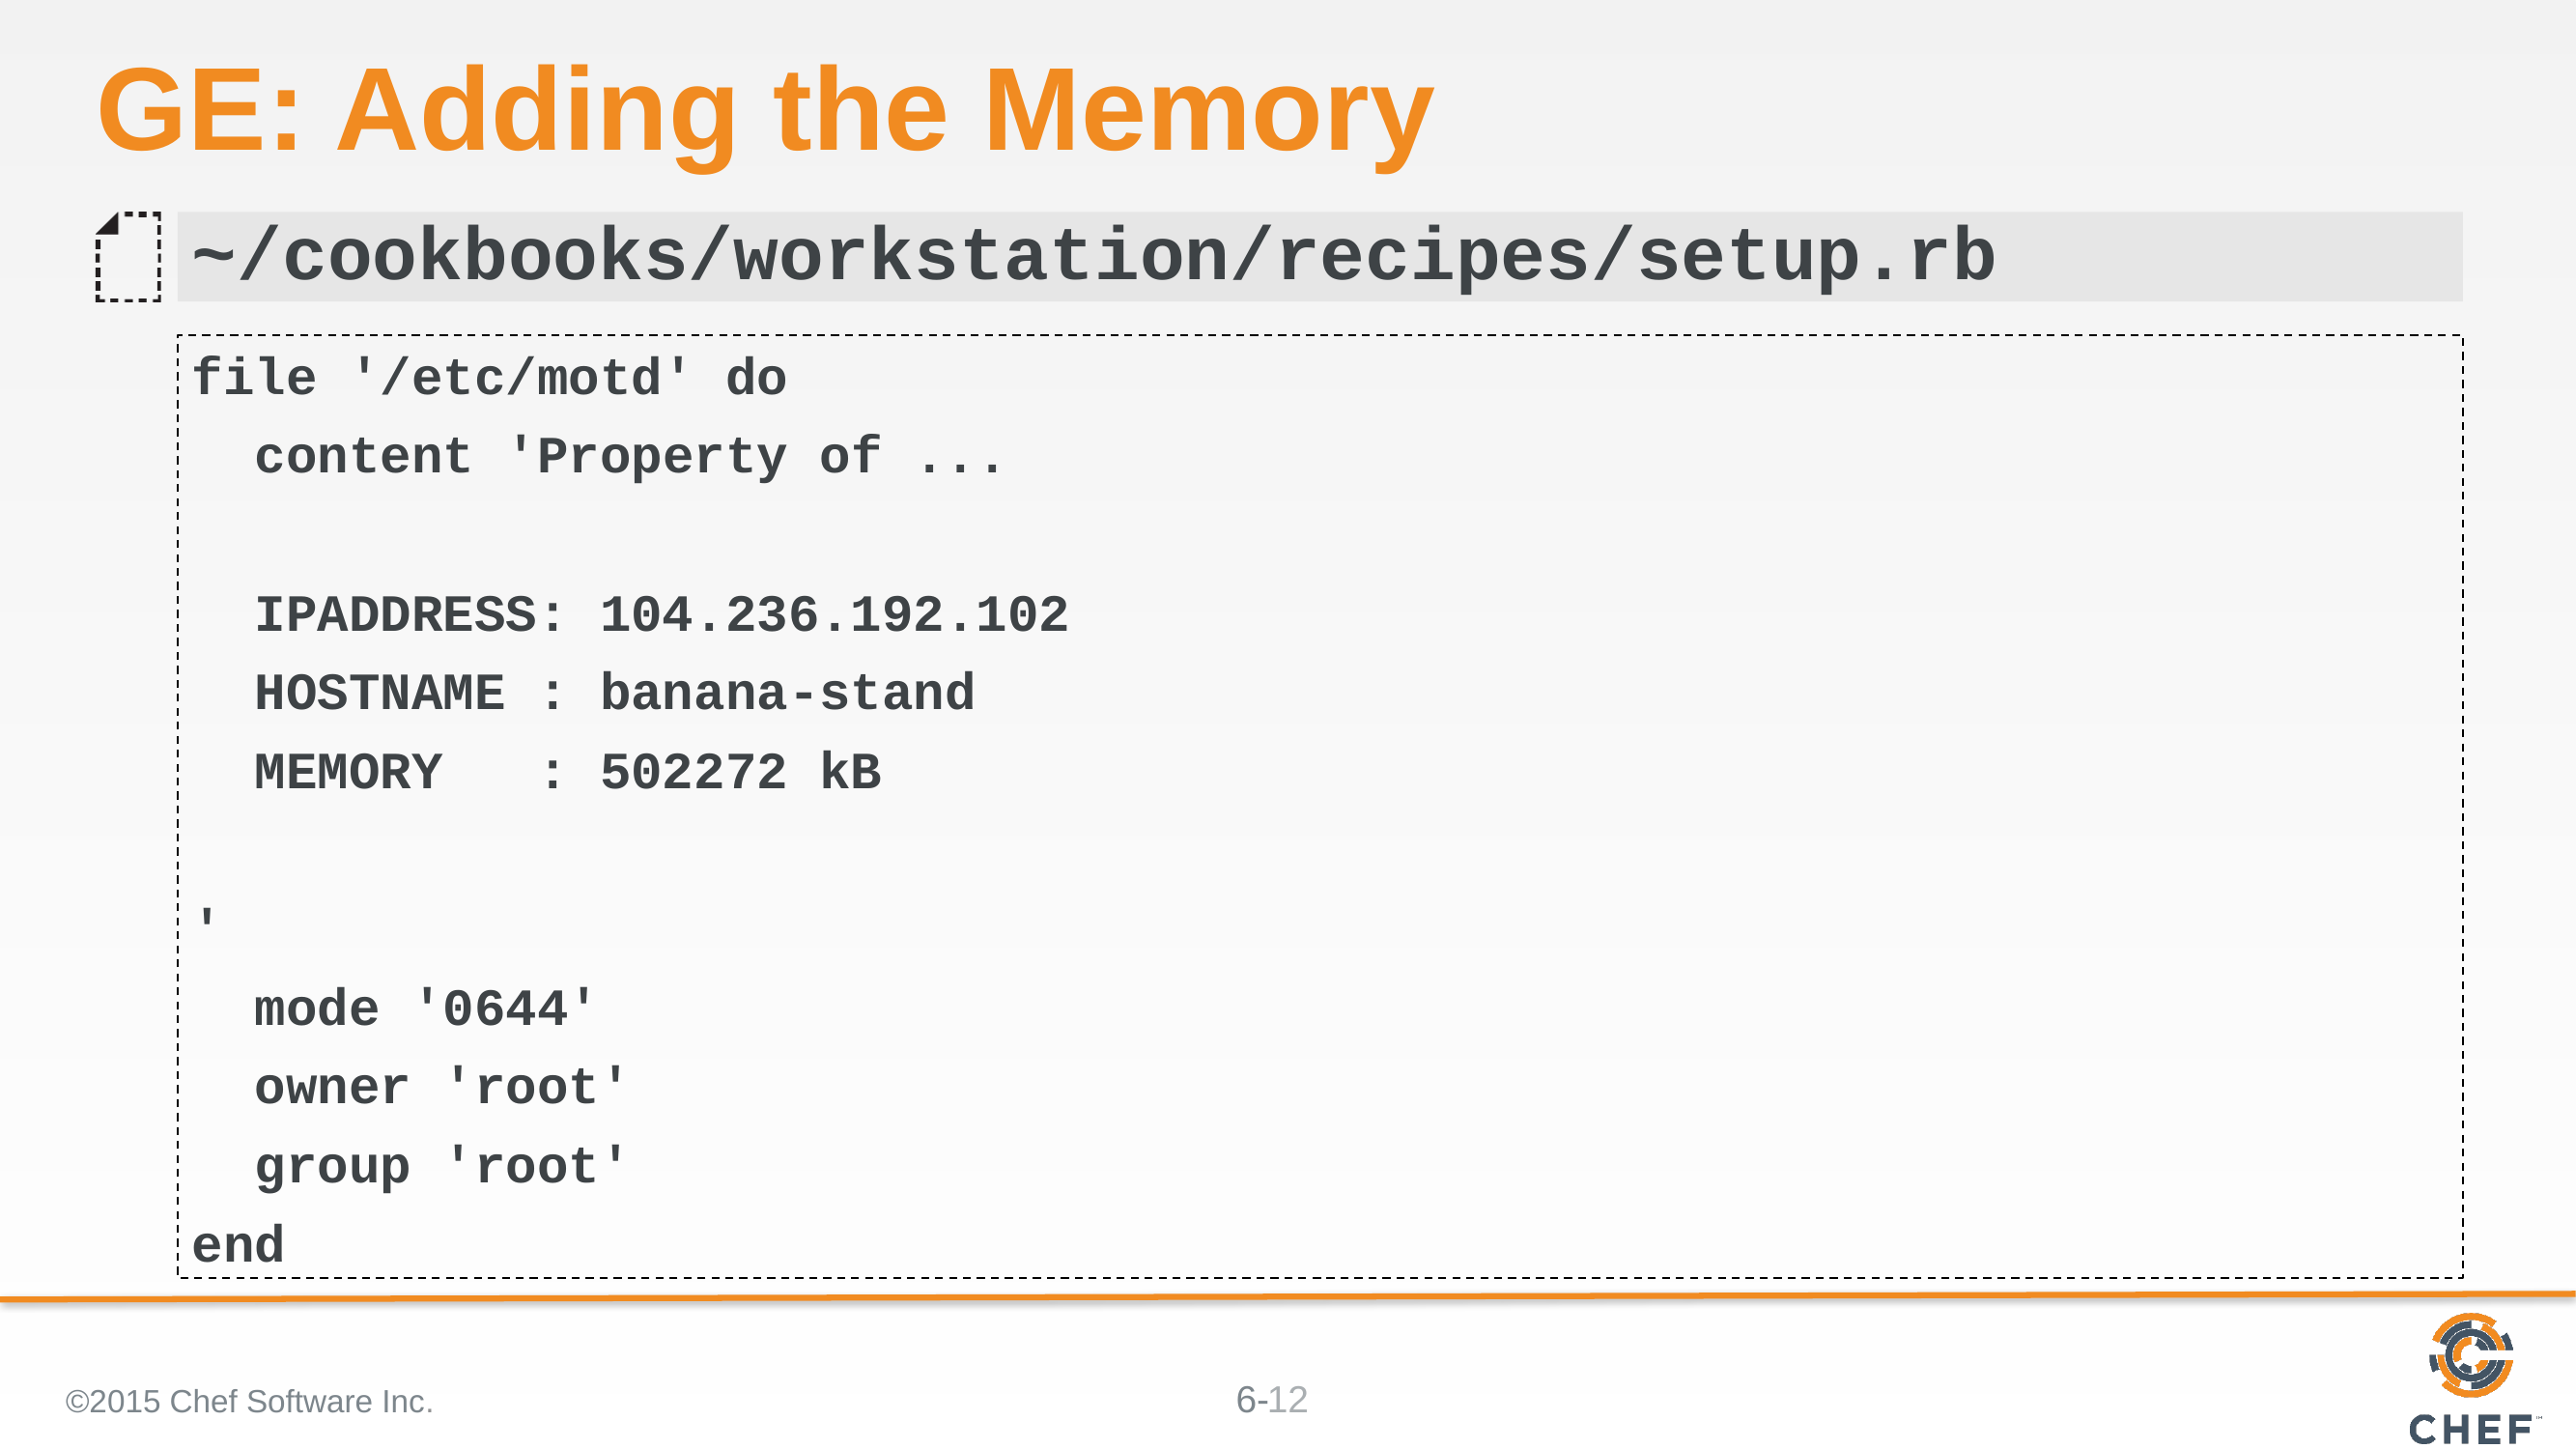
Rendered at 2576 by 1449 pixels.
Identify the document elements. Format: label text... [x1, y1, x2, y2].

picture [2399, 1297, 2550, 1449]
list file '/etc/motd' do content 'Property of ... IPADDRESS: 104.236.192.102 HOSTNAME : banana-stand MEMORY : 502272 kB ' mode '0644' owner 'root' group 'root' end [177, 334, 2464, 1279]
list ~/cookbooks/workstation/recipes/setup.rb [177, 212, 2463, 302]
footer ©2015 Chef Software Inc. [51, 1359, 952, 1440]
title GE: Adding the Memory [96, 48, 2463, 180]
slide_number 12 [998, 1359, 1578, 1437]
